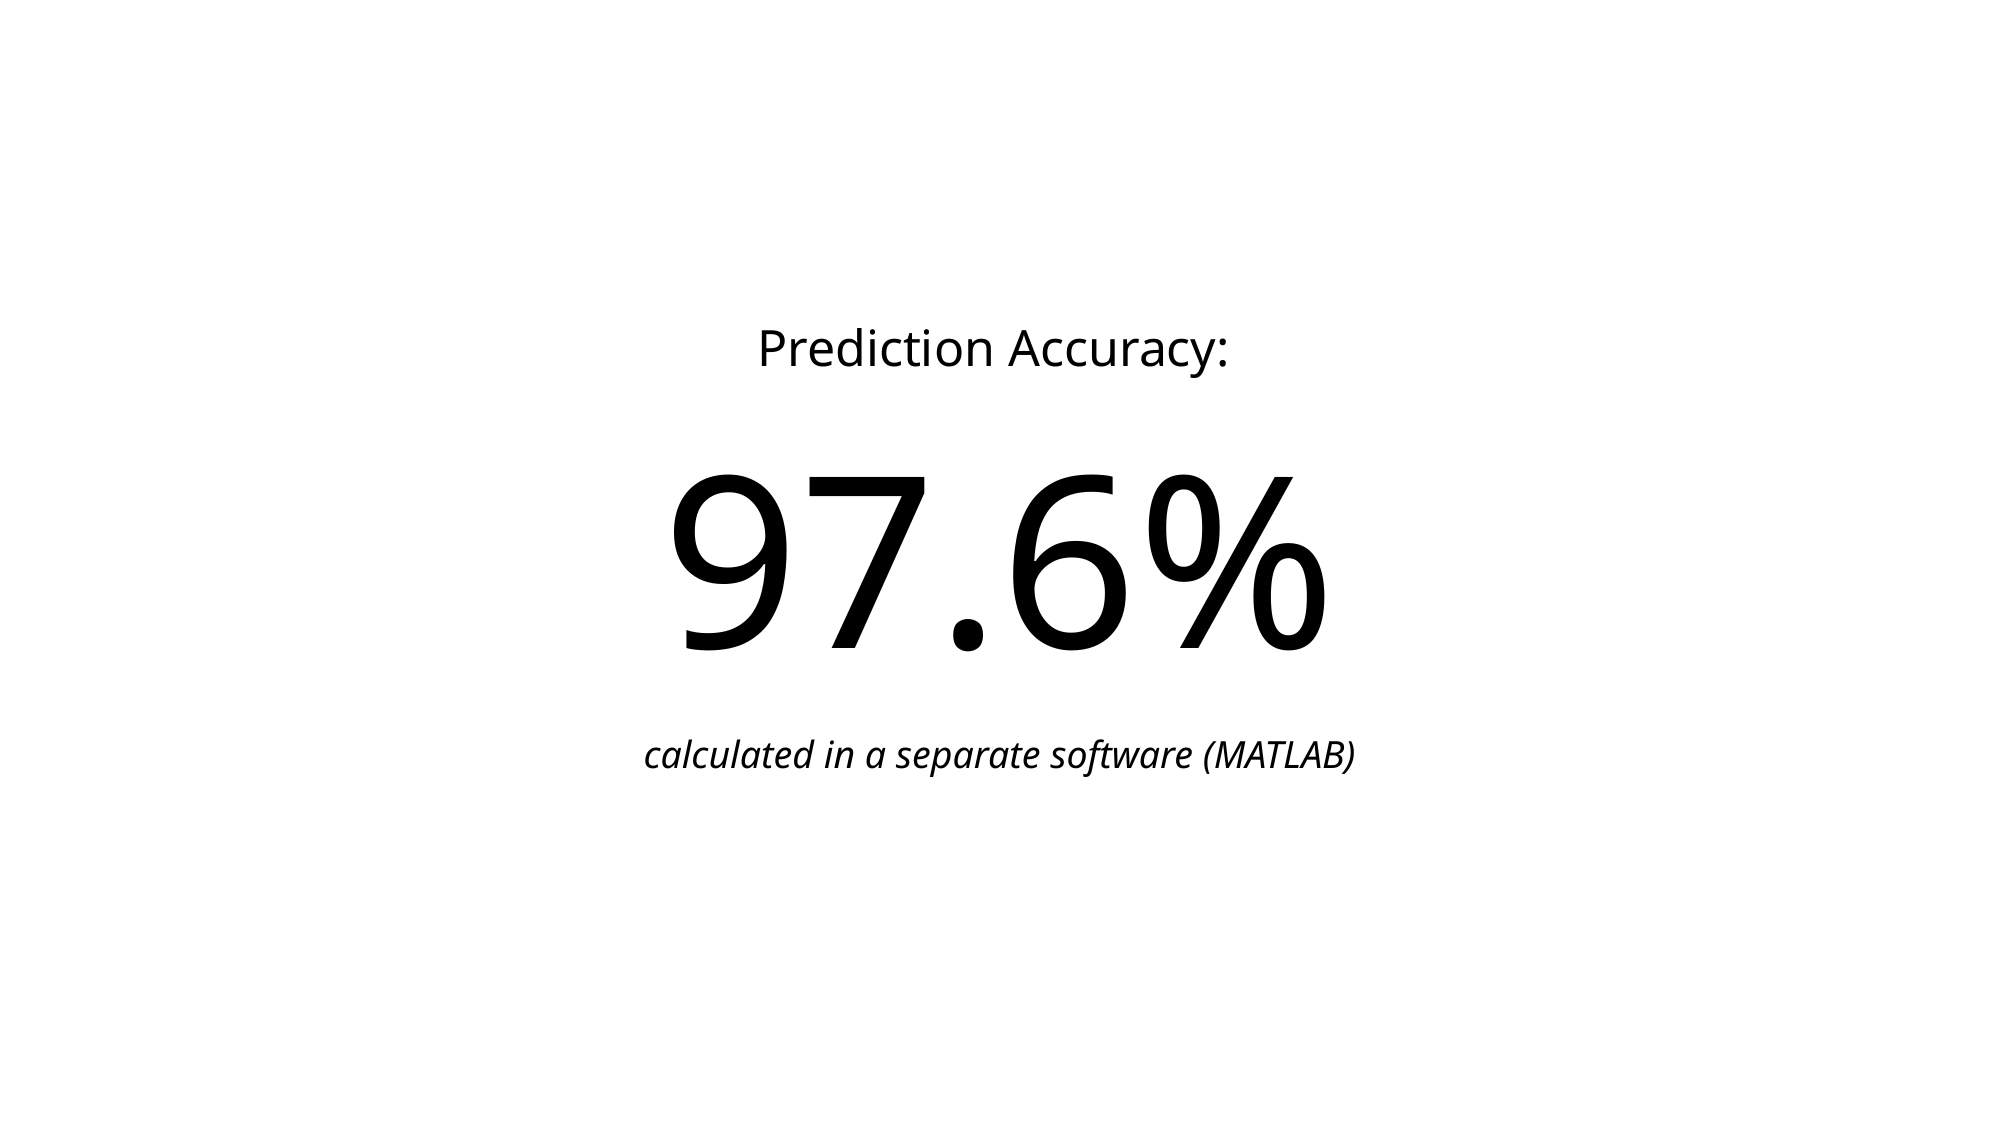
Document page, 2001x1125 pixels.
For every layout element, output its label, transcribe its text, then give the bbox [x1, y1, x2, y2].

text_box 97.6% [648, 401, 1352, 704]
text_box calculated in a separate software (MATLAB) [220, 723, 1780, 784]
text_box Prediction Accuracy: [500, 309, 1500, 385]
